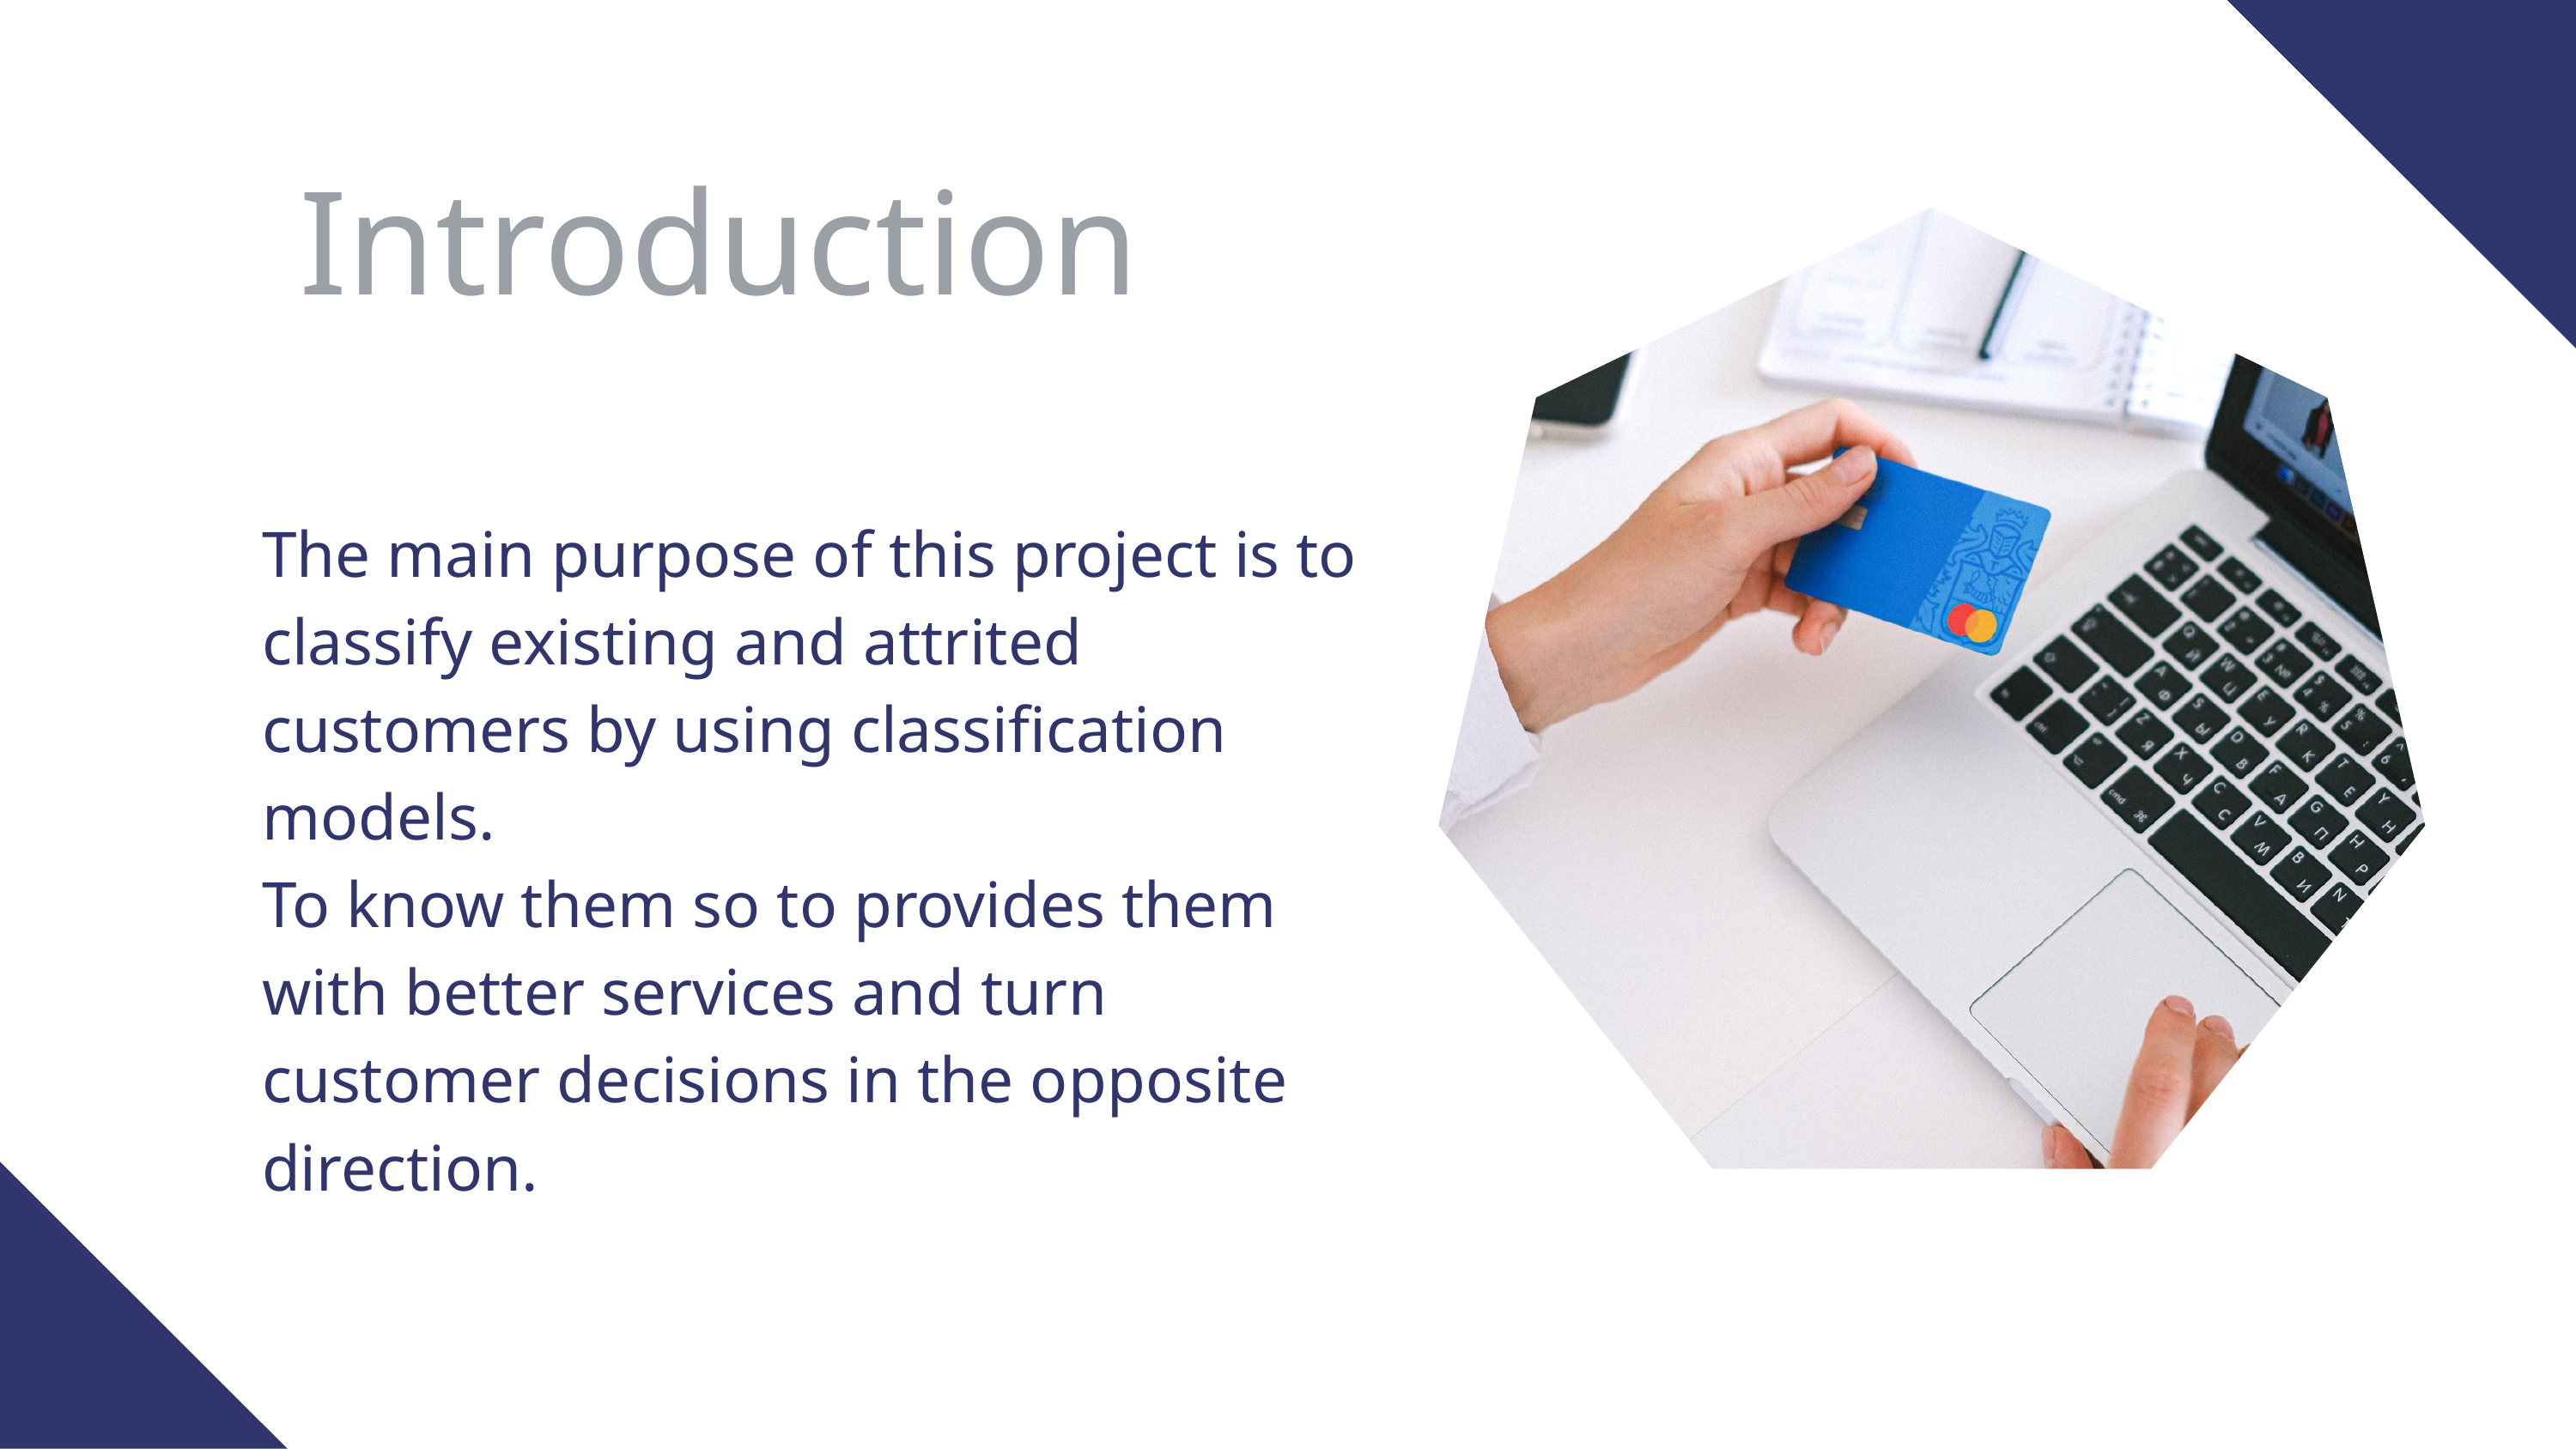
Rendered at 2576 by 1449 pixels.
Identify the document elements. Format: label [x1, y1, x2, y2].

text_box [261, 151, 1390, 1274]
text_box [2227, 0, 2576, 349]
text_box [0, 1161, 288, 1449]
text_box [1431, 188, 2432, 1188]
